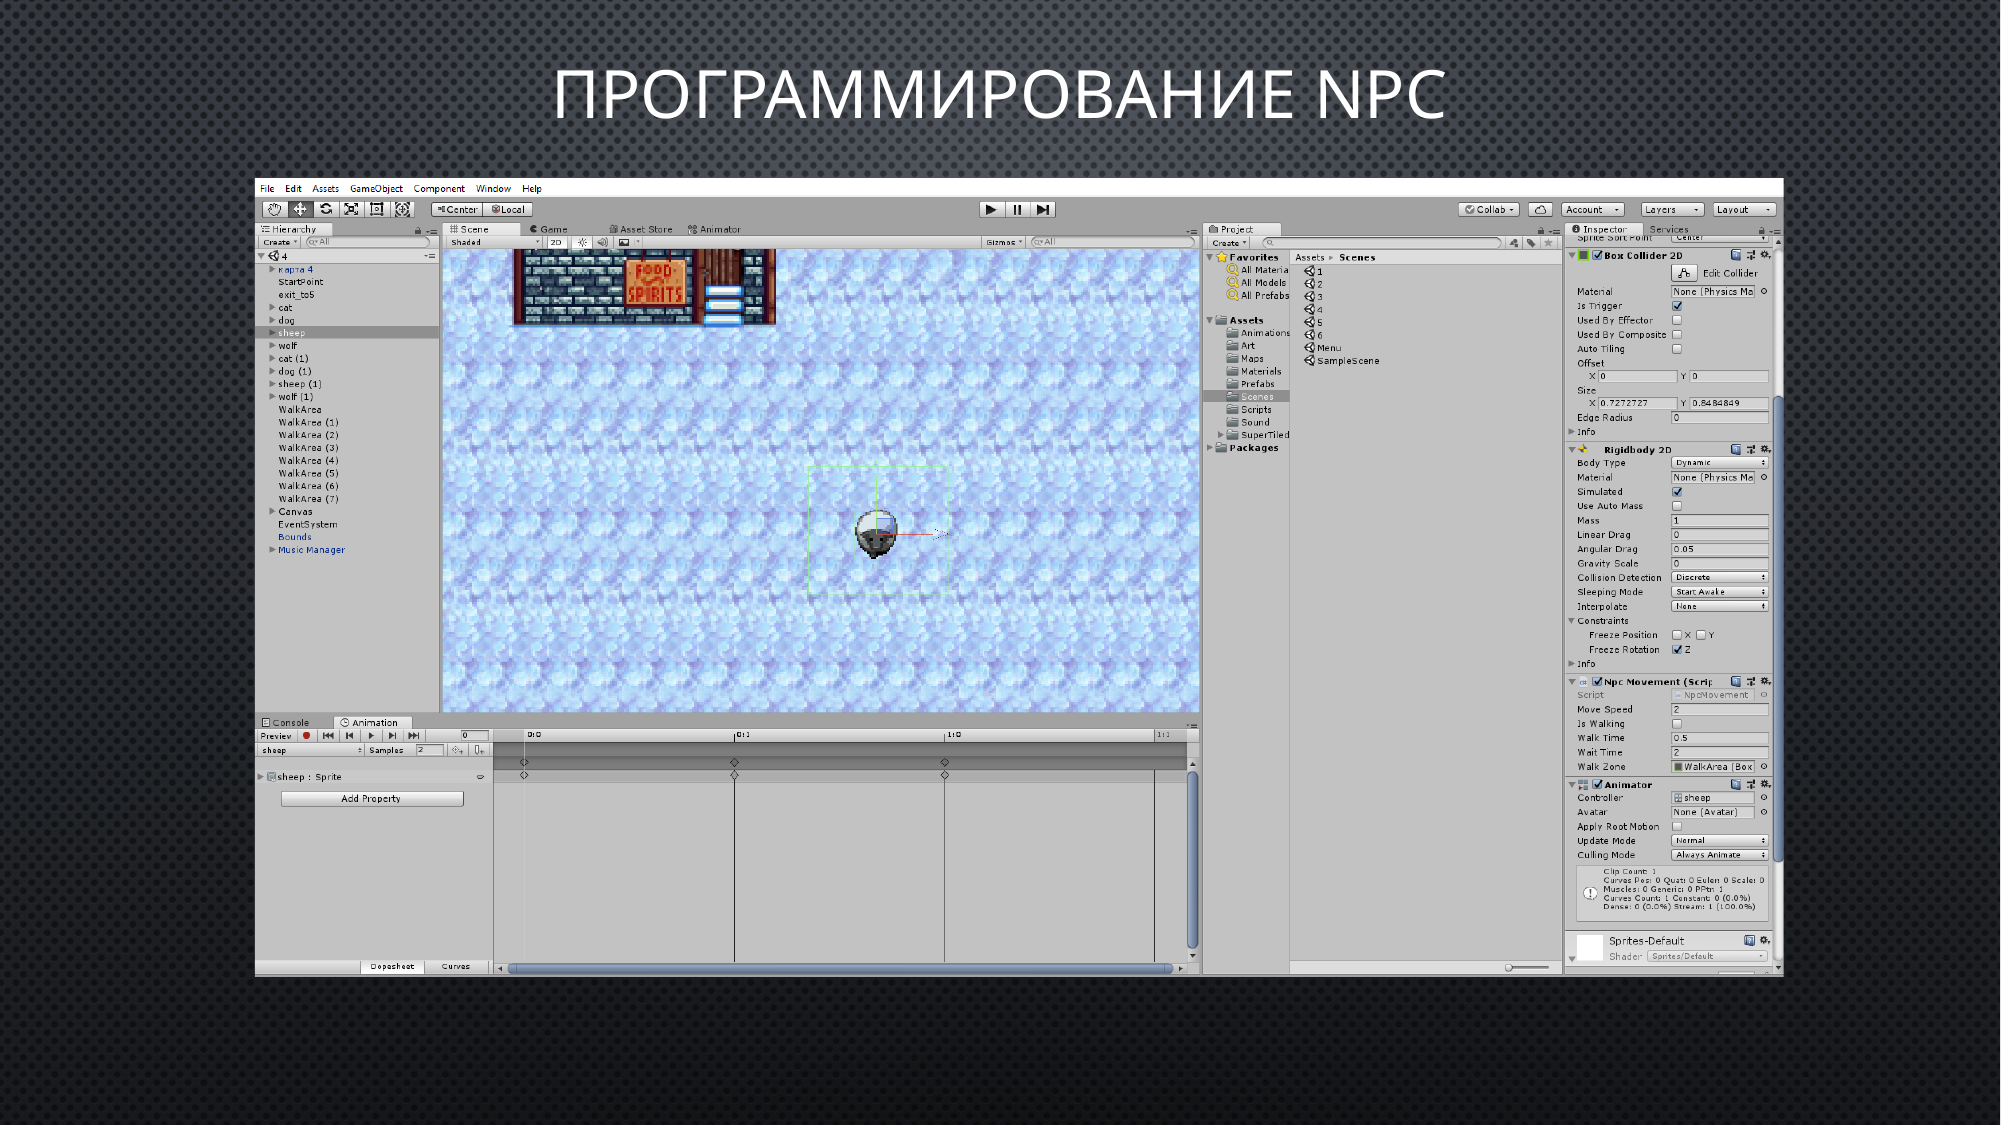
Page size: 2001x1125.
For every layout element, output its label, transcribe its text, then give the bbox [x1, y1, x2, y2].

title Программирование NPC [137, 0, 1863, 201]
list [254, 178, 1784, 977]
